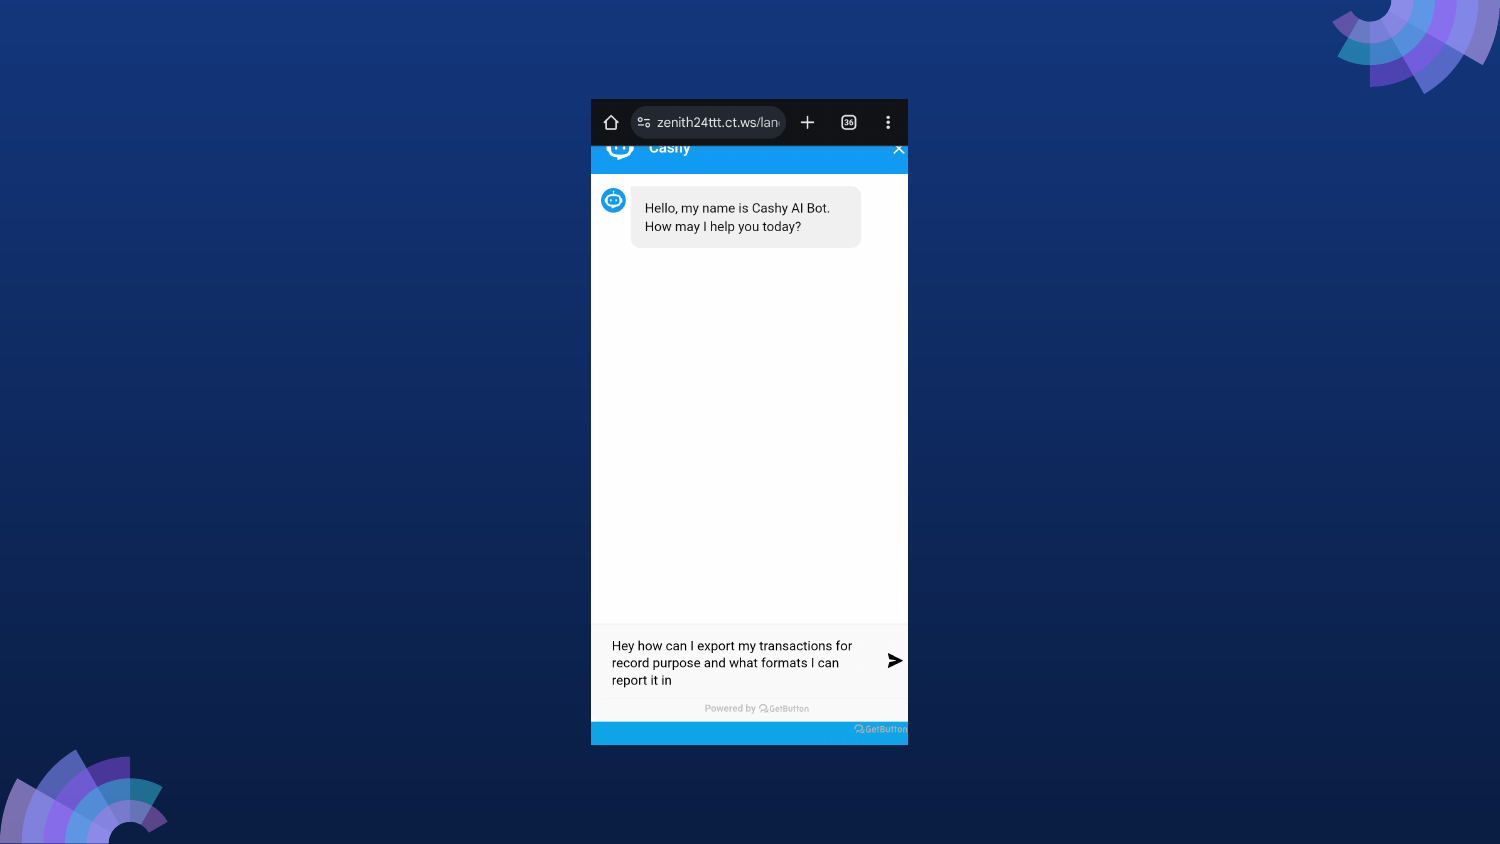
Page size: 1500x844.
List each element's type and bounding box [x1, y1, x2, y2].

picture [881, 726, 892, 732]
picture [591, 99, 909, 721]
